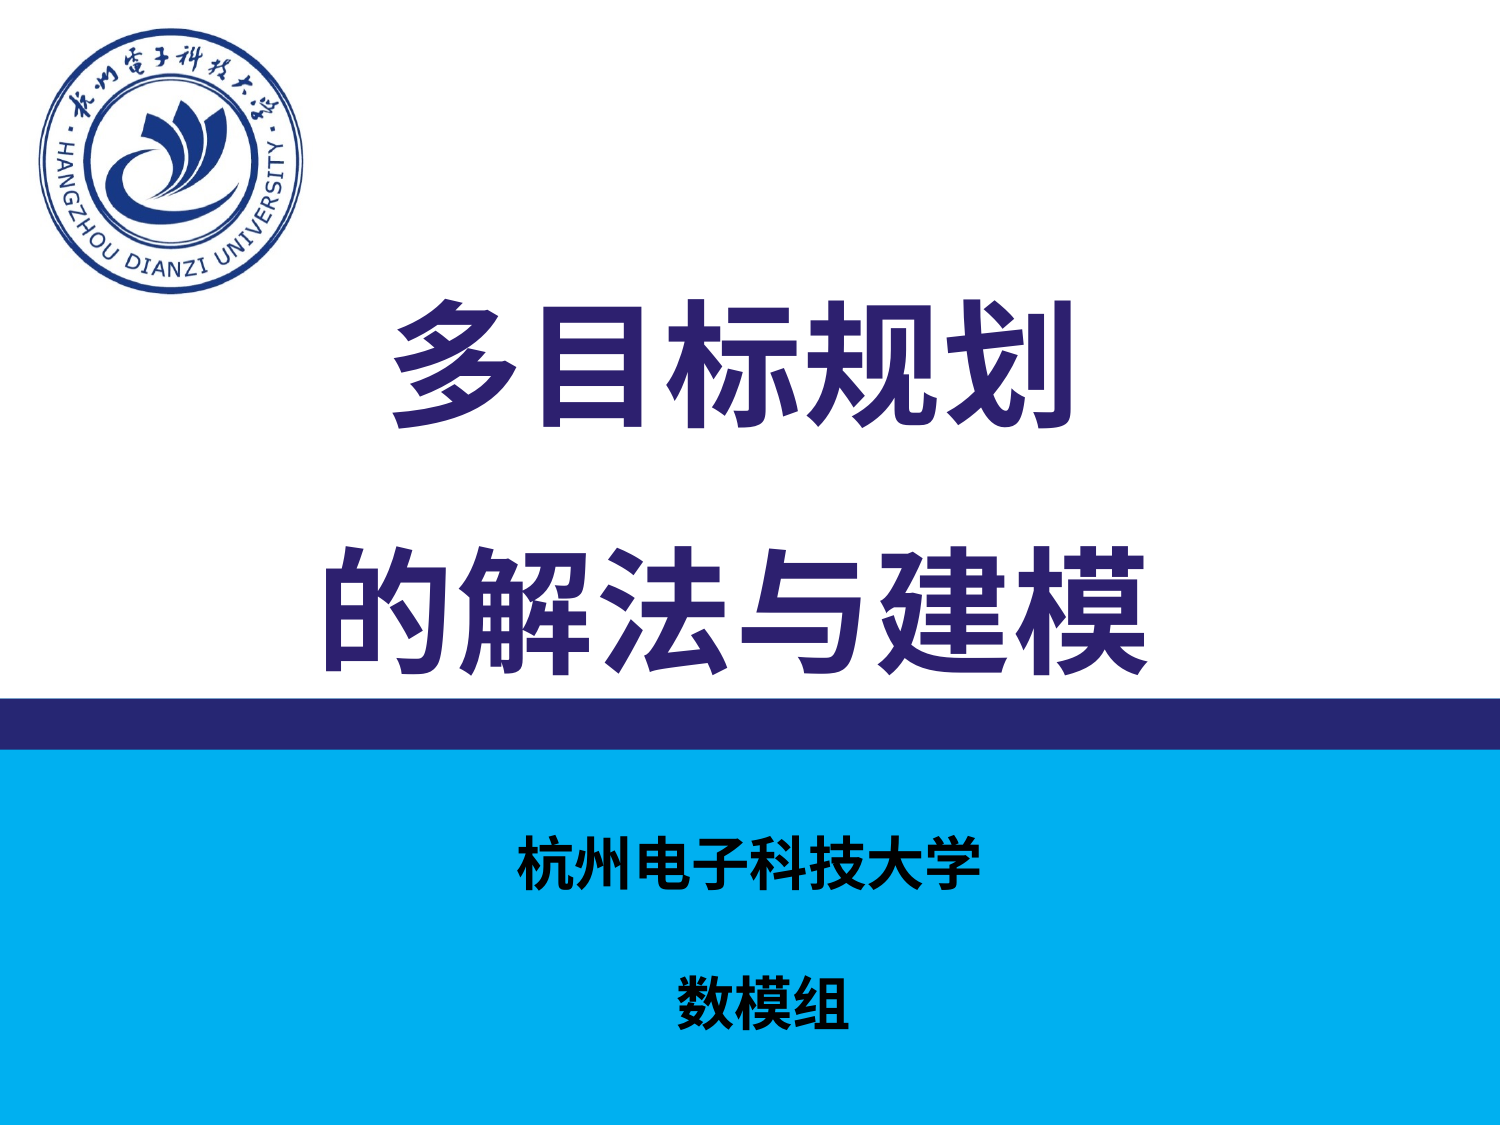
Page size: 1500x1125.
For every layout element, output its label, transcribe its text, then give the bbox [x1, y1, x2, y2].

text_box 杭州电子科技大学 数模组 [263, 819, 1237, 1045]
text_box [0, 698, 1500, 750]
picture [29, 18, 313, 304]
text_box [0, 750, 1500, 1125]
title 多目标规划 的解法与建模 [12, 453, 1457, 698]
